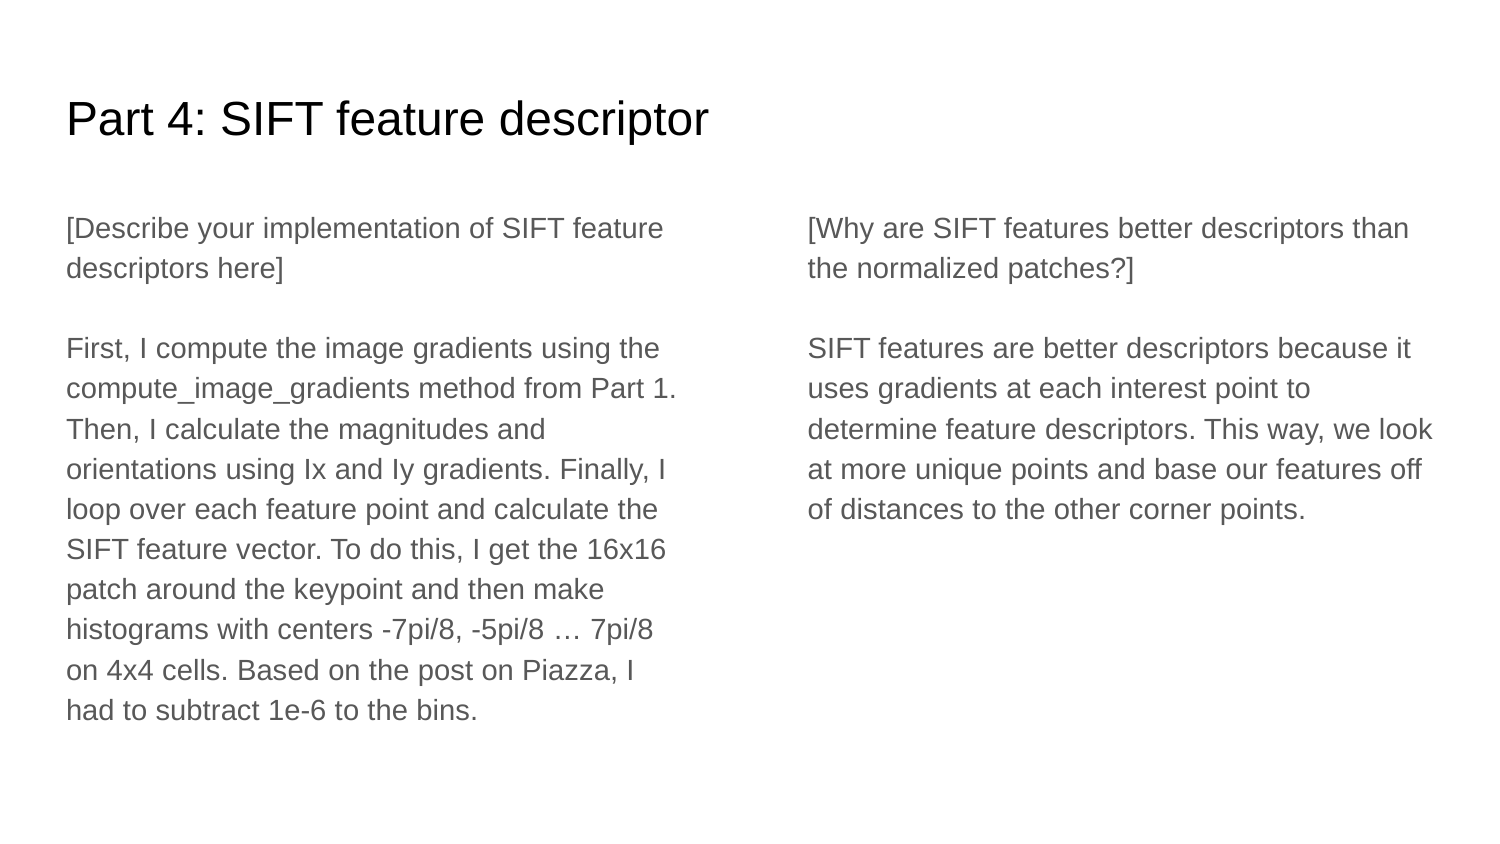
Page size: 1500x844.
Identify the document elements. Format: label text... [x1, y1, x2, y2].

list [Describe your implementation of SIFT feature descriptors here] First, I compute the image gradients using the compute_image_gradients method from Part 1. Then, I calculate the magnitudes and orientations using Ix and Iy gradients. Finally, I loop over each feature point and calculate the SIFT feature vector. To do this, I get the 16x16 patch around the keypoint and then make histograms with centers -7pi/8, -5pi/8 … 7pi/8 on 4x4 cells. Based on the post on Piazza, I had to subtract 1e-6 to the bins. [50, 188, 708, 750]
title Part 4: SIFT feature descriptor [50, 72, 1450, 168]
list [Why are SIFT features better descriptors than the normalized patches?] SIFT features are better descriptors because it uses gradients at each interest point to determine feature descriptors. This way, we look at more unique points and base our features off of distances to the other corner points. [792, 188, 1450, 750]
